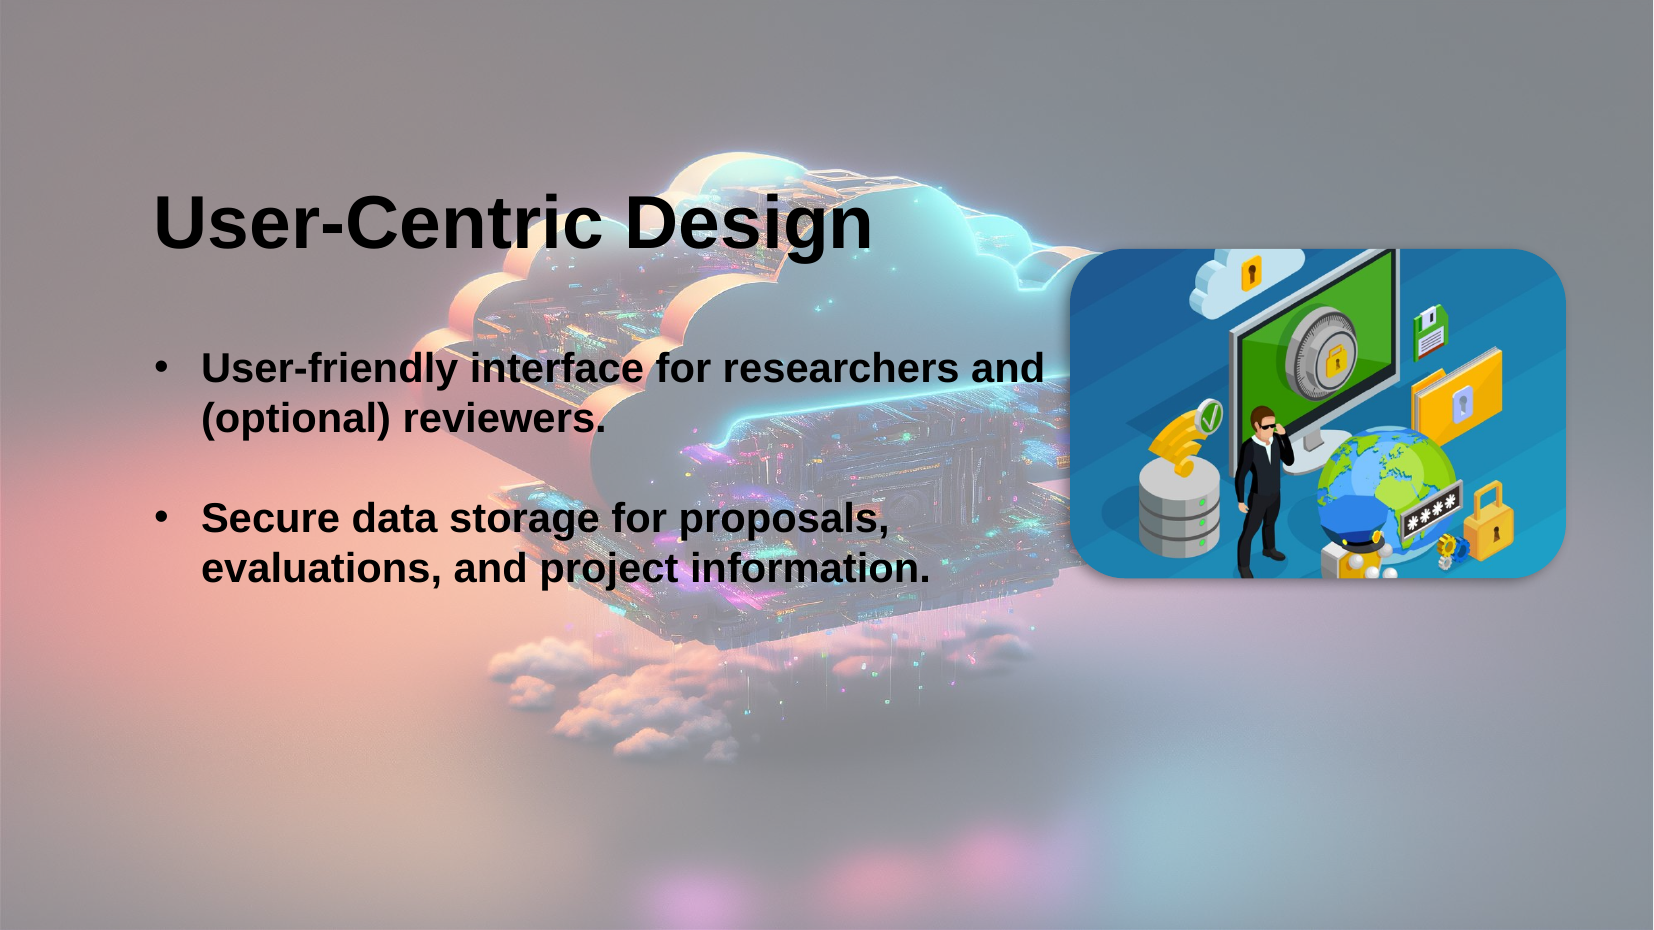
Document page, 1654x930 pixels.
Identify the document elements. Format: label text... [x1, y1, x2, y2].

text_box User-Centric Design [139, 166, 1084, 333]
picture [1069, 248, 1566, 579]
text_box User-friendly interface for researchers and (optional) reviewers. Secure data storage for proposals, evaluations, and project information. [139, 333, 1071, 649]
